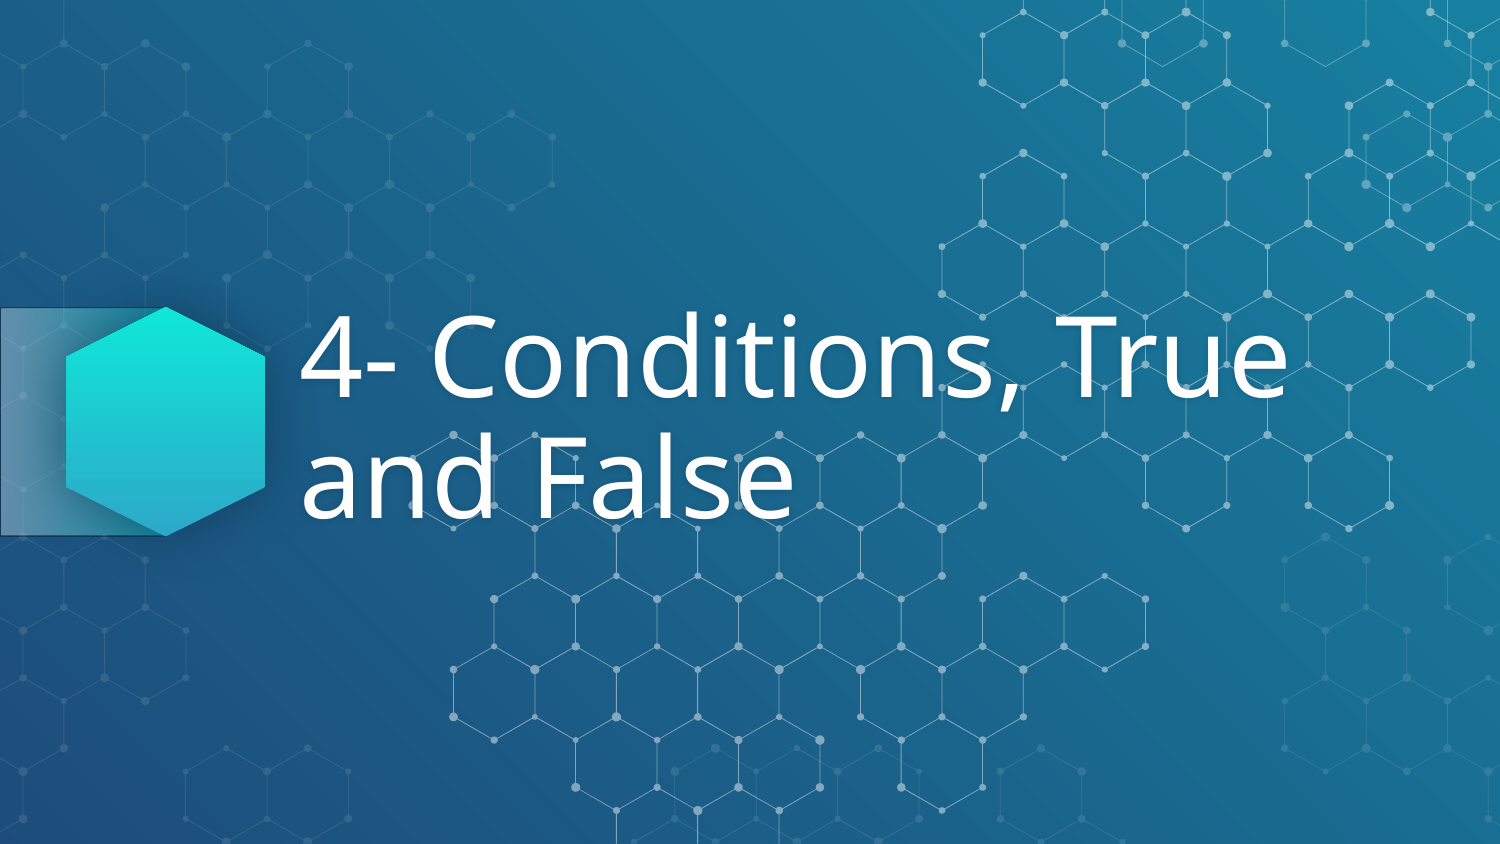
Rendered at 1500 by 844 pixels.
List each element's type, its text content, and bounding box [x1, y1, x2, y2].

title 4- Conditions, True and False [299, 326, 1388, 517]
